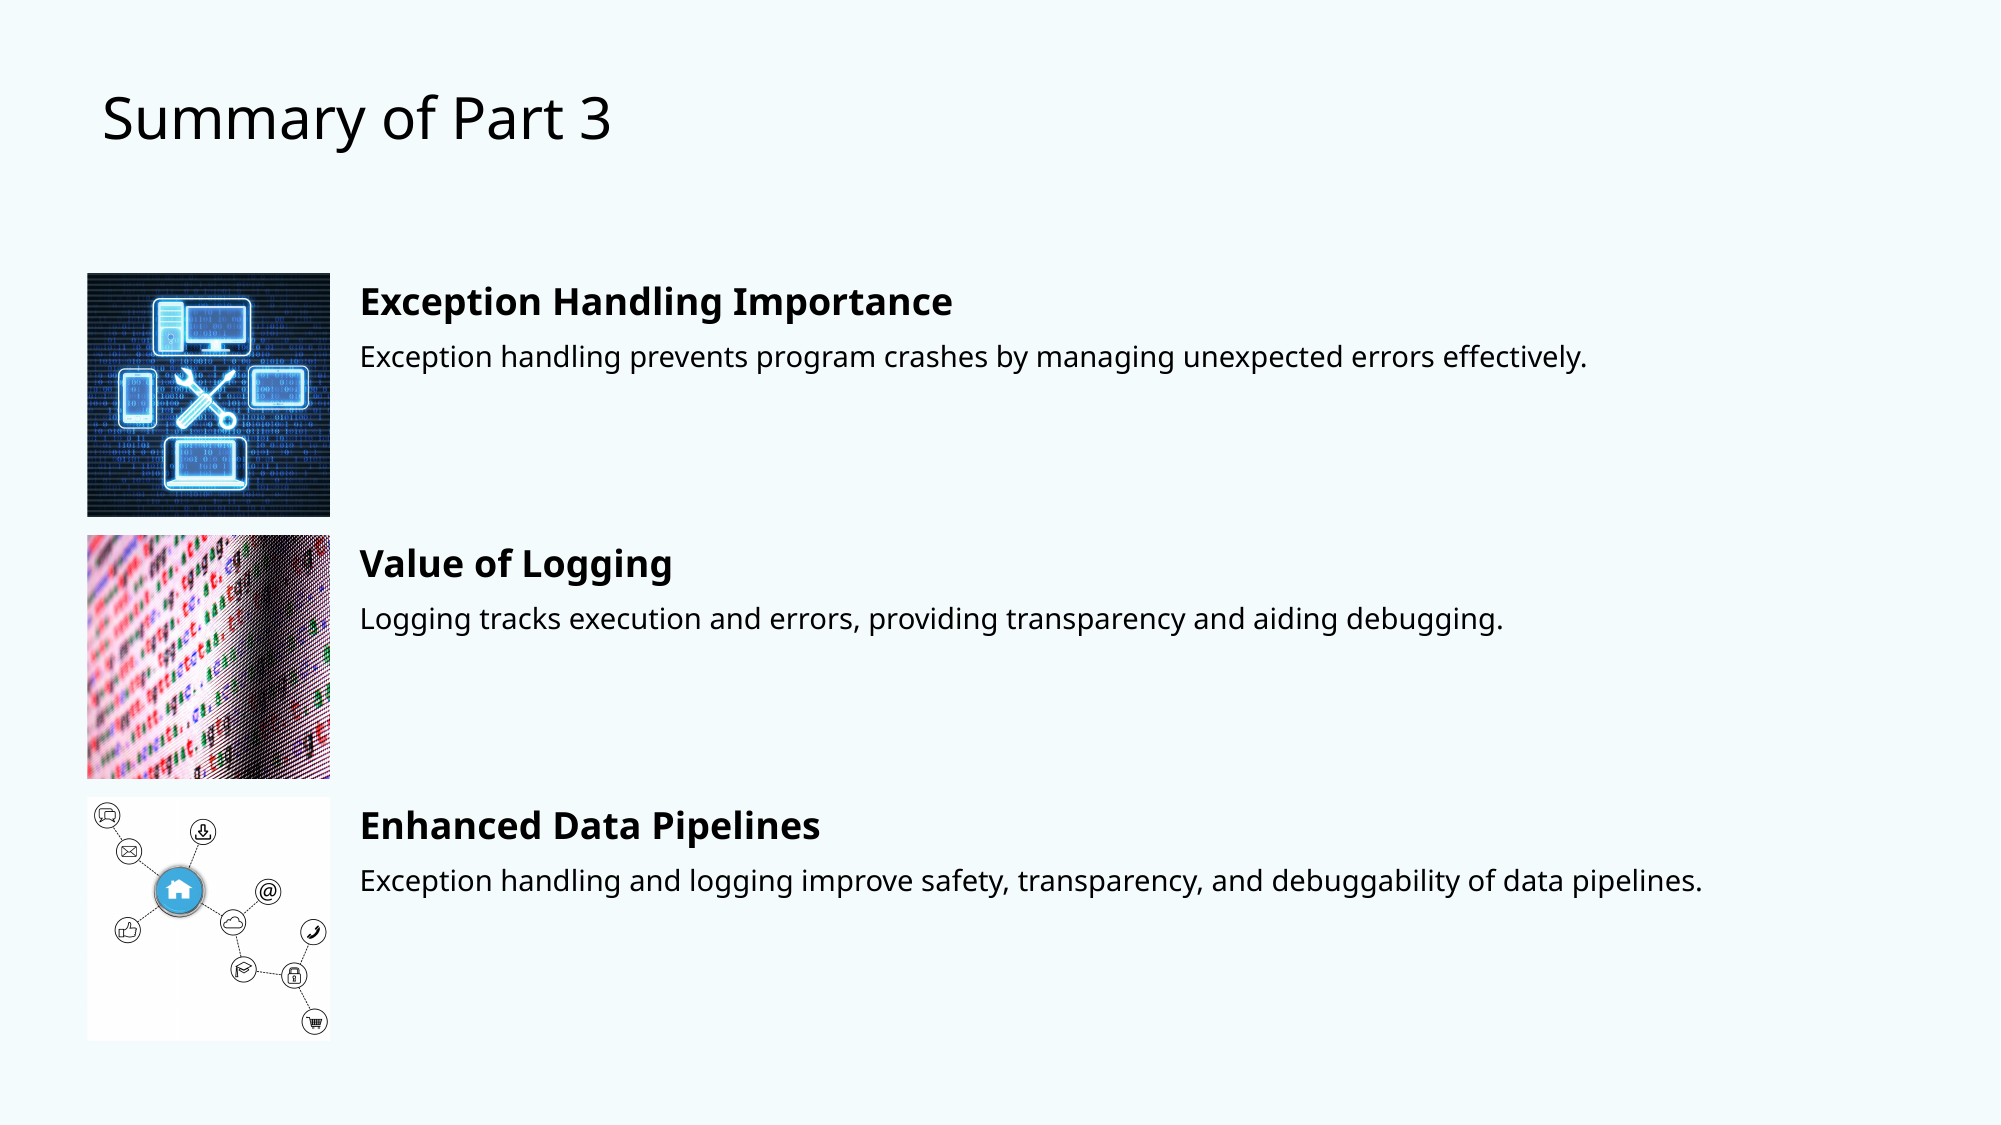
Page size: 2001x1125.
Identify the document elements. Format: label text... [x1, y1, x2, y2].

title Summary of Part 3 [87, 87, 1913, 244]
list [87, 273, 1913, 1041]
